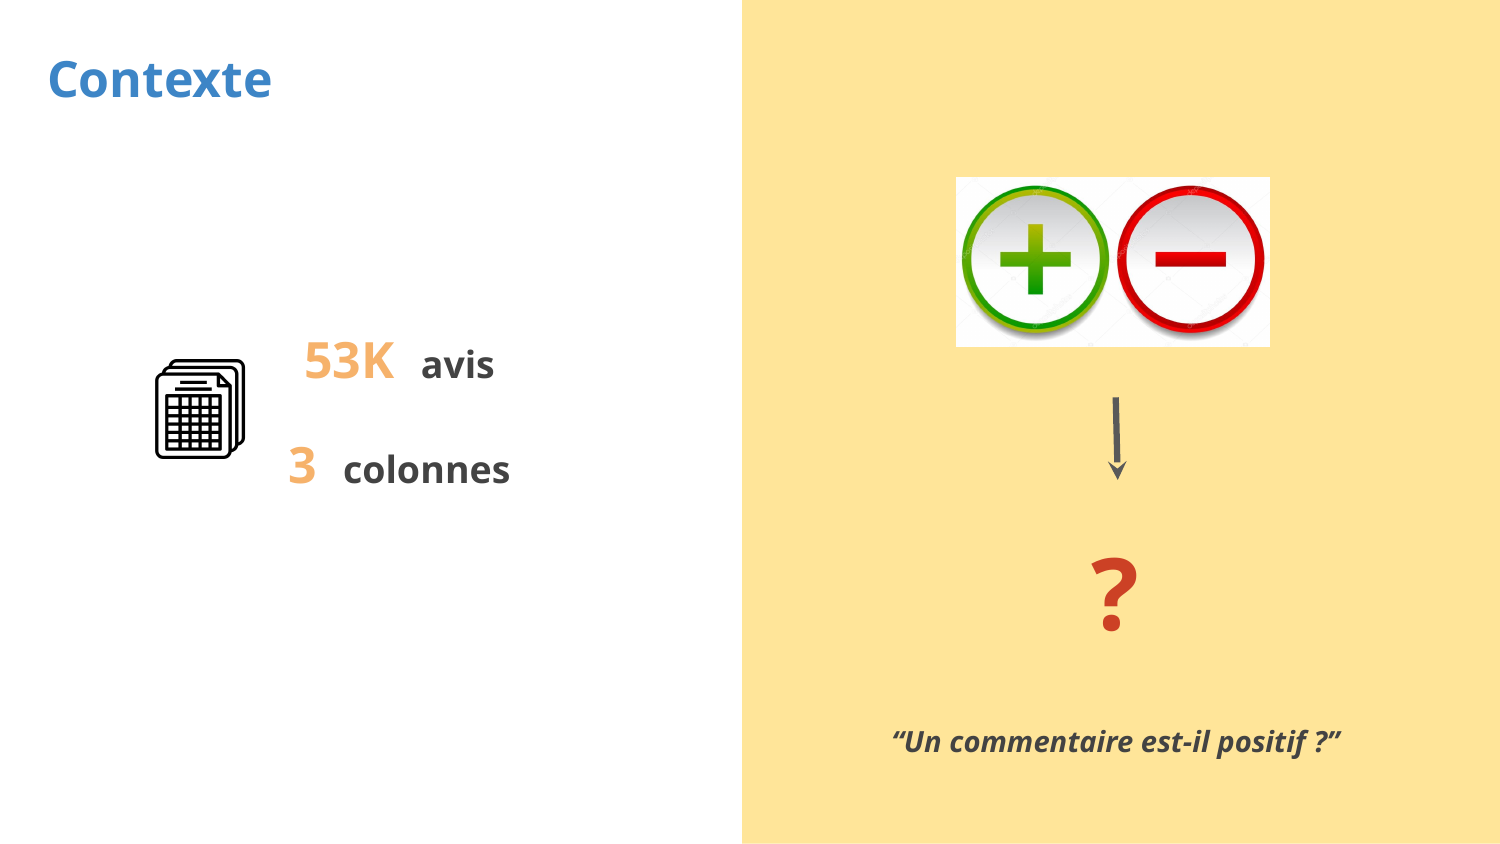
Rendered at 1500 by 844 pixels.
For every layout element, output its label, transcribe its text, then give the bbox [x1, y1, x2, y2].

text_box “Un commentaire est-il positif ?” [775, 708, 1456, 782]
picture [150, 359, 250, 459]
picture [956, 176, 1271, 347]
text_box [742, 0, 1500, 844]
text_box Contexte [32, 32, 793, 120]
text_box 53K avis 3 colonnes [241, 313, 558, 525]
text_box ? [1028, 515, 1203, 658]
text_box [1111, 397, 1124, 480]
